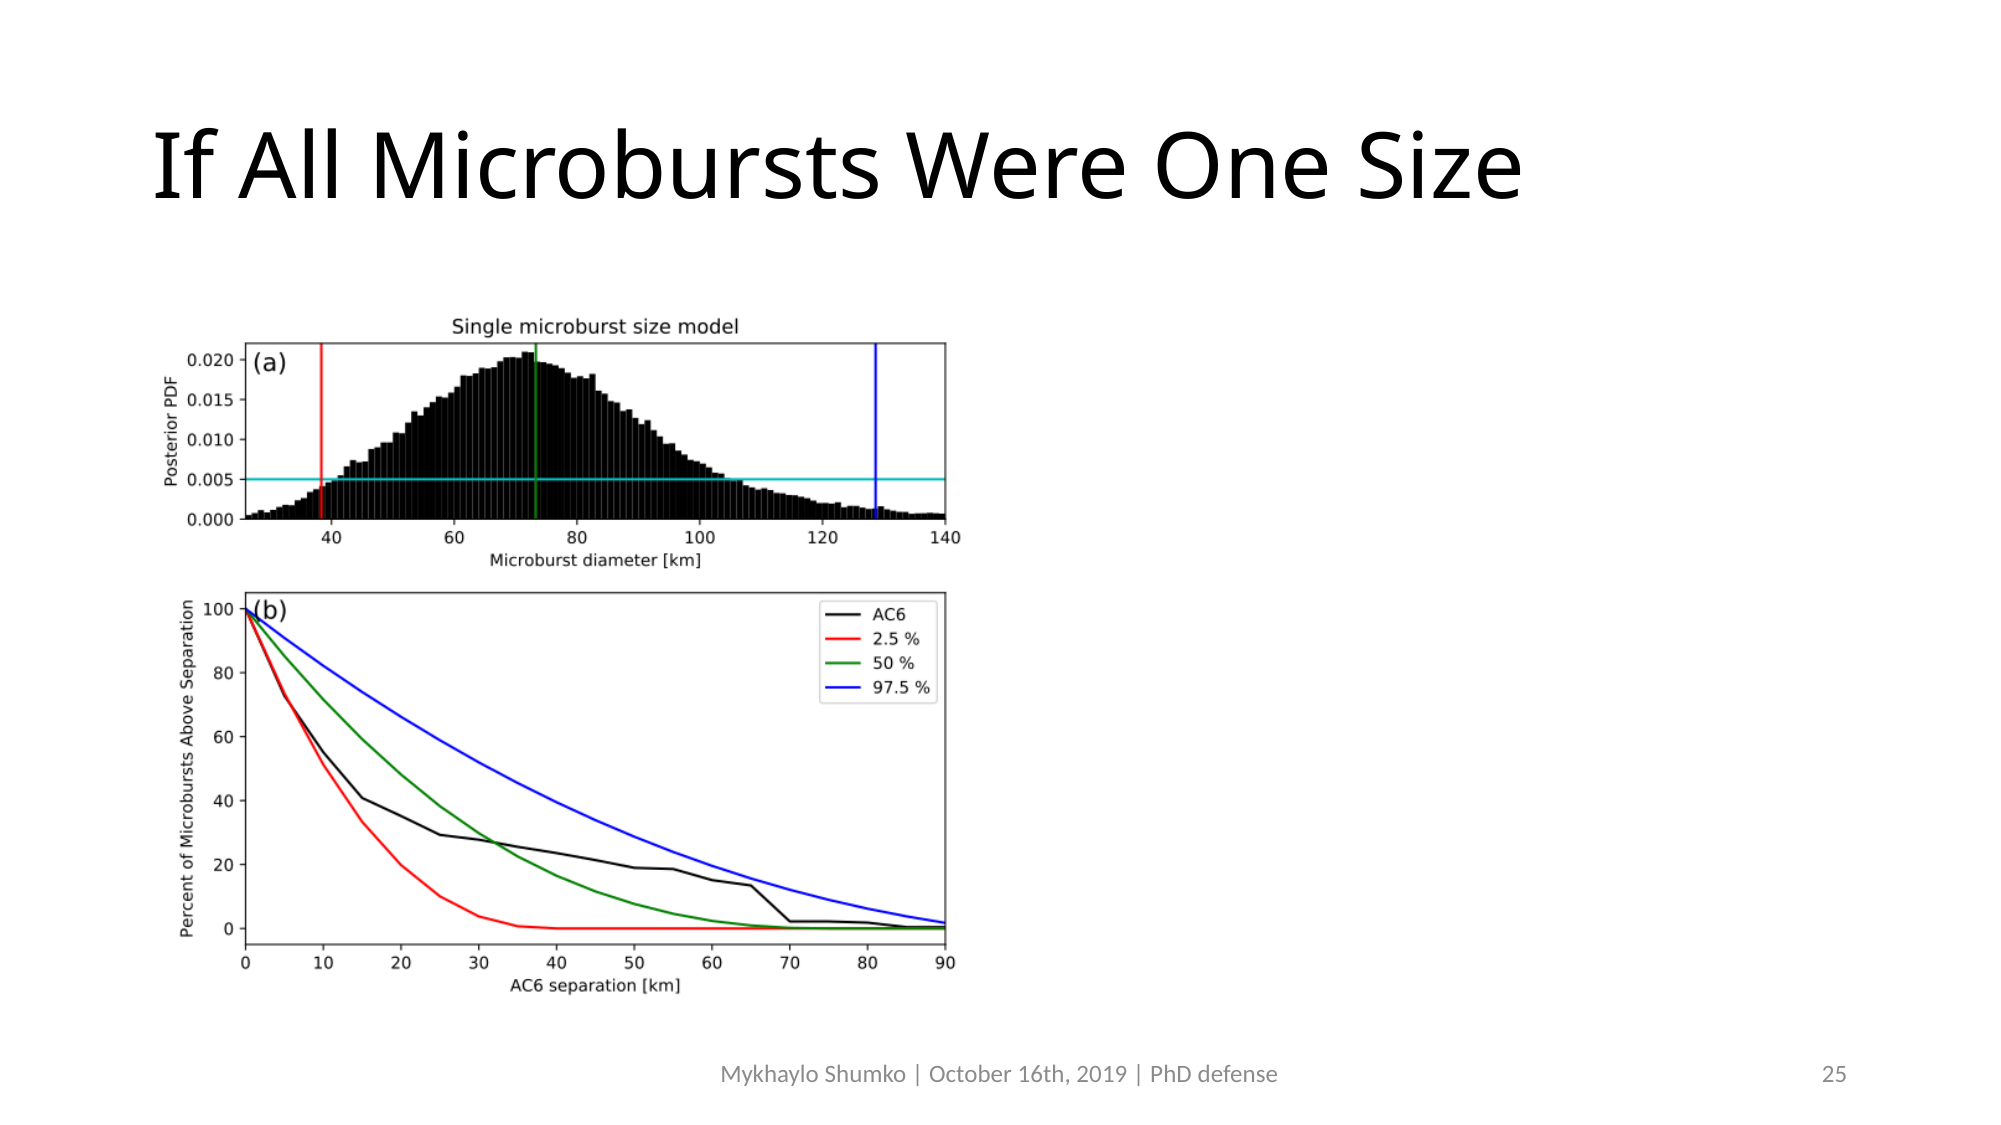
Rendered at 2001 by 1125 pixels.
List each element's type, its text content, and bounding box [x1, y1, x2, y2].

title If All Microbursts Were One Size [137, 59, 1863, 278]
footer Mykhaylo Shumko | October 16th, 2019 | PhD defense [662, 1042, 1338, 1103]
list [146, 299, 979, 1014]
slide_number 25 [1412, 1042, 1863, 1103]
